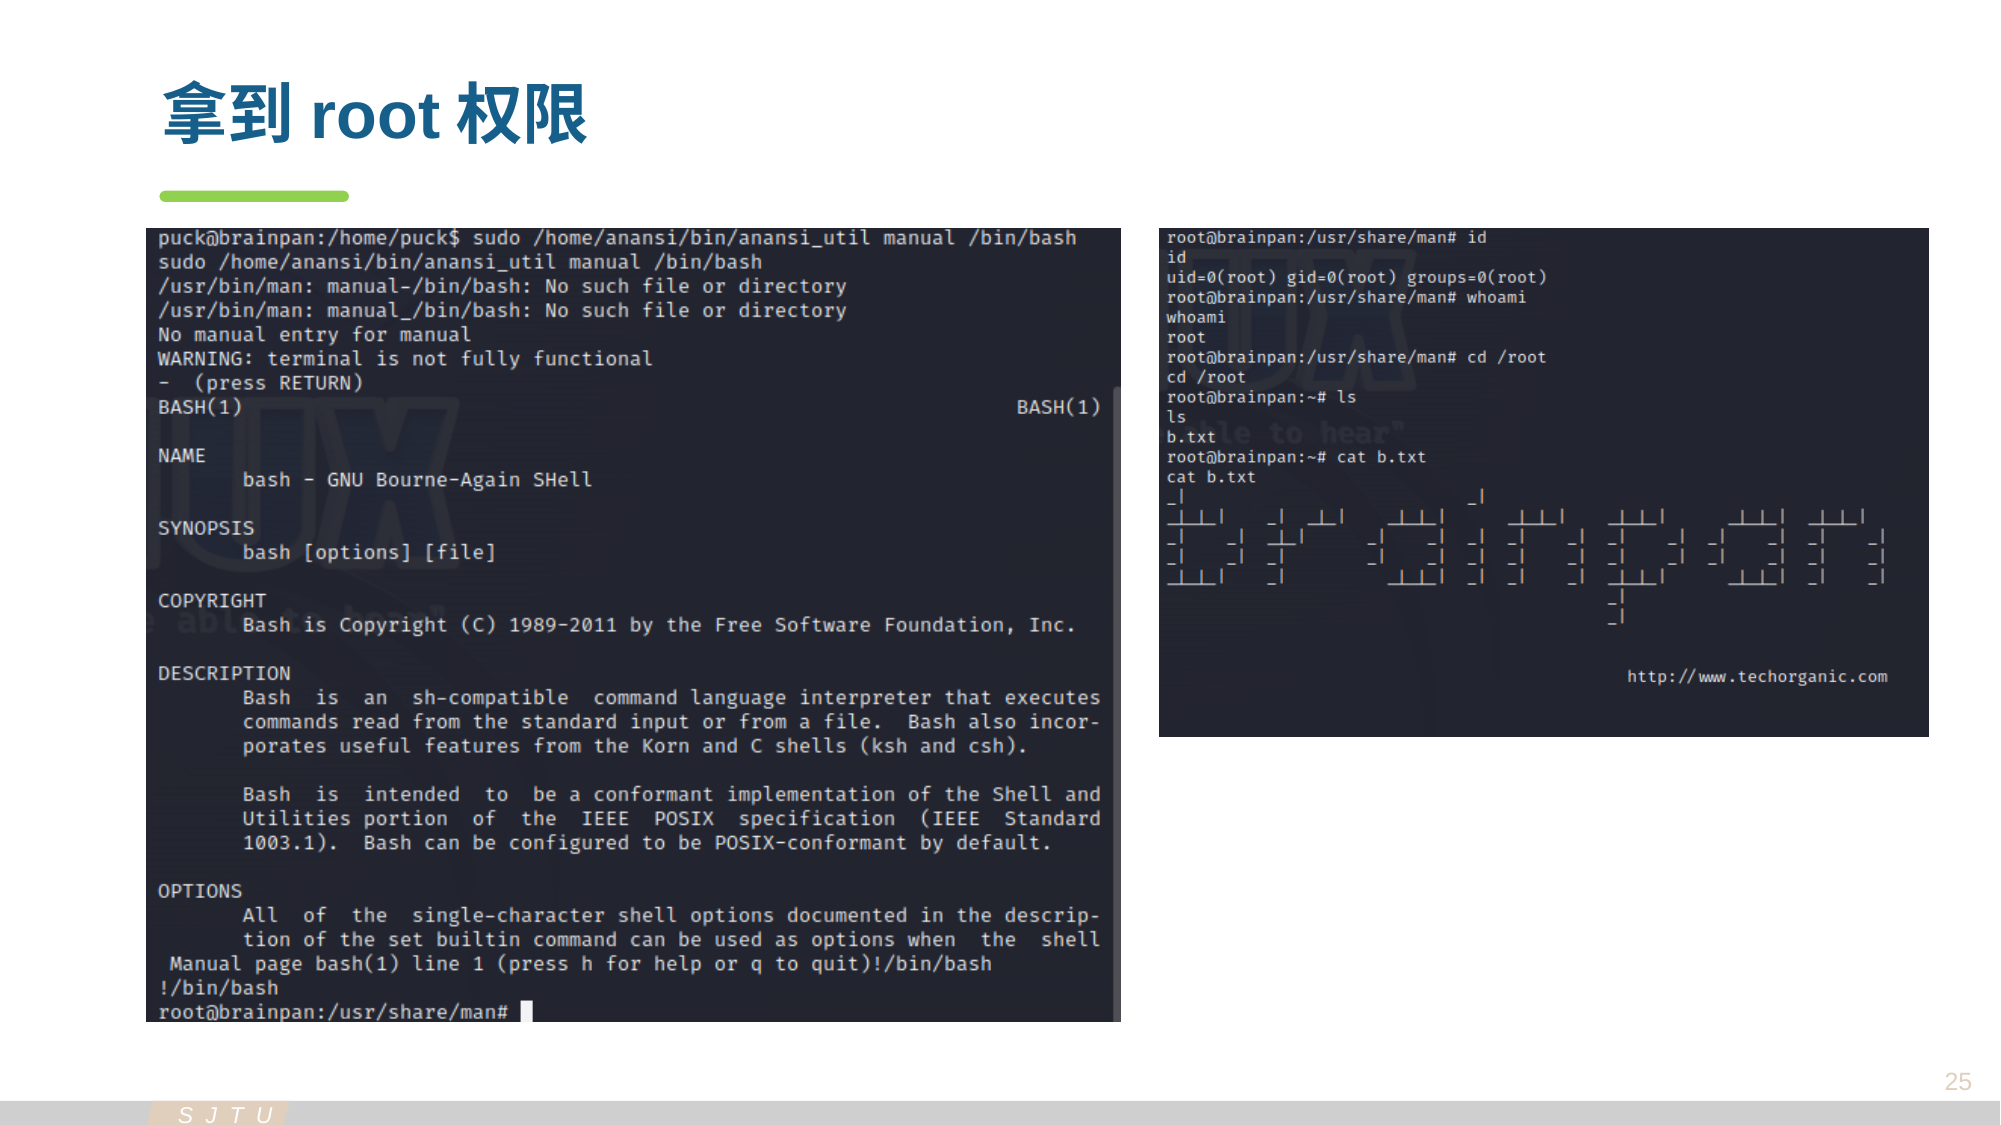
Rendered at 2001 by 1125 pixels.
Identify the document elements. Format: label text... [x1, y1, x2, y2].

picture [146, 228, 1121, 1022]
list 拿到root权限 [146, 62, 1750, 161]
slide_number 25 [1817, 1052, 1988, 1109]
picture [1159, 228, 1929, 737]
